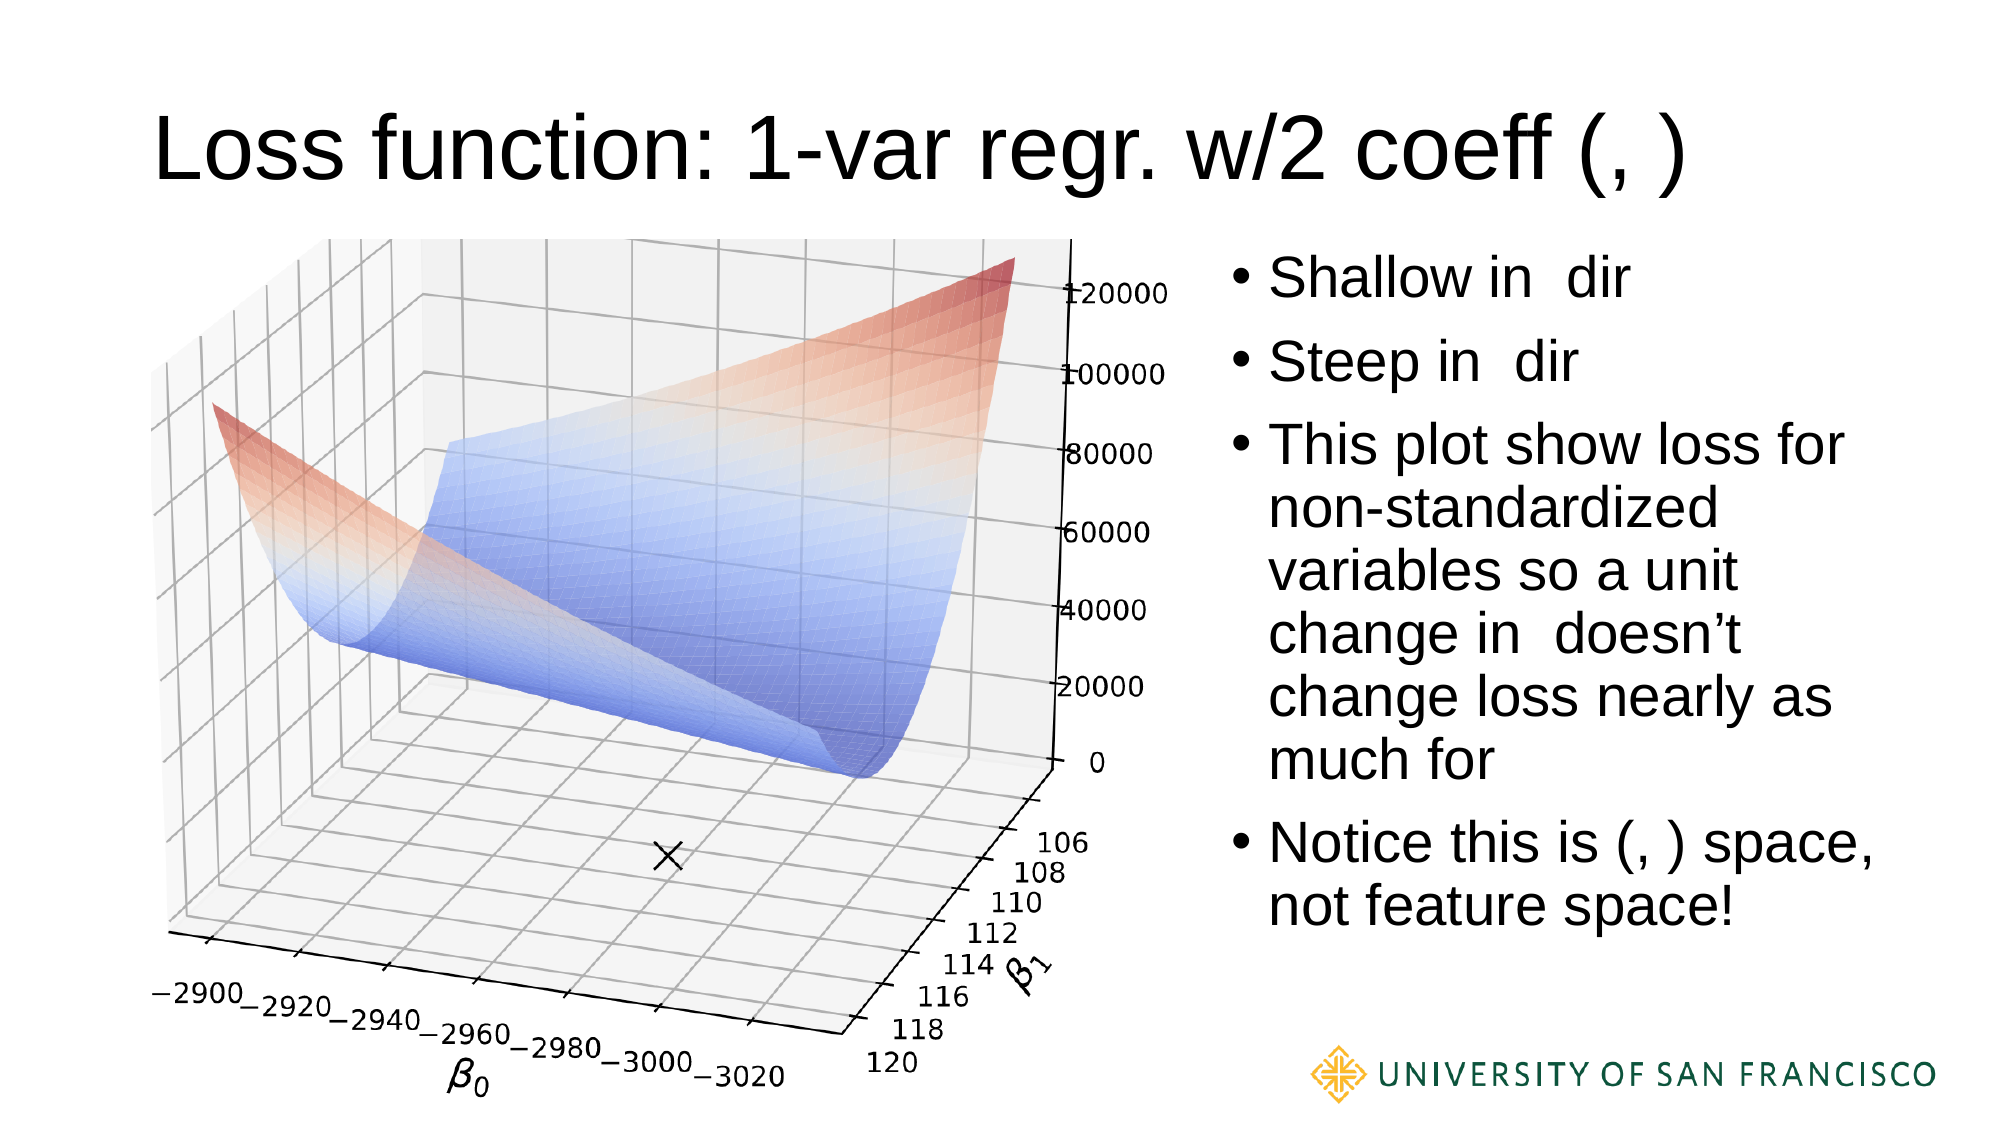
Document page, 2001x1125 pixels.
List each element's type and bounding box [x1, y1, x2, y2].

picture [151, 239, 1171, 1103]
